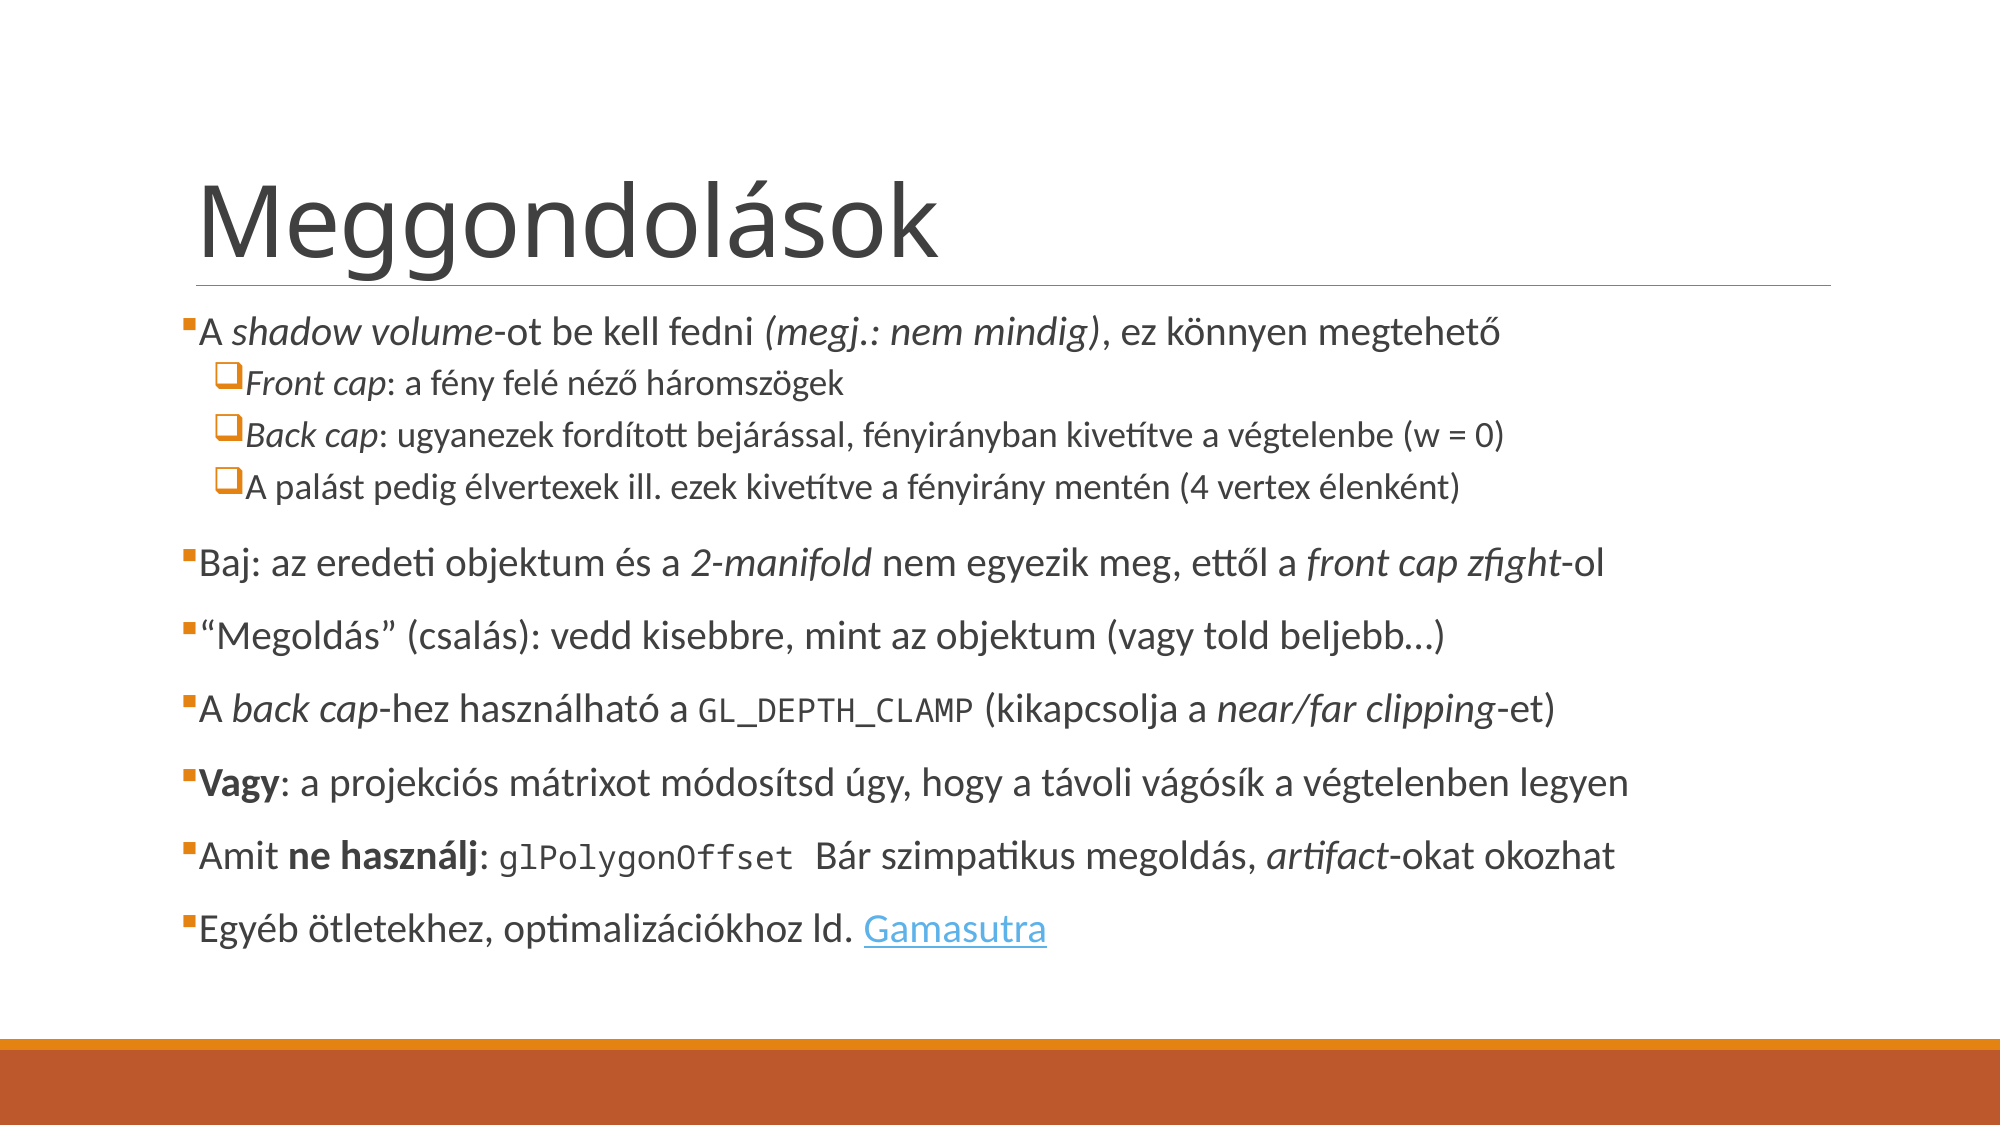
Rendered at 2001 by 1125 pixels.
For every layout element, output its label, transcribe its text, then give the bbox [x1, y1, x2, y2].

list A shadow volume-ot be kell fedni (megj.: nem mindig), ez könnyen megtehető Front cap: a fény felé néző háromszögek Back cap: ugyanezek fordított bejárással, fényirányban kivetítve a végtelenbe (w = 0) A palást pedig élvertexek ill. ezek kivetítve a fényirány mentén (4 vertex élenként) Baj: az eredeti objektum és a 2-manifold nem egyezik meg, ettől a front cap zfight-ol “Megoldás” (csalás): vedd kisebbre, mint az objektum (vagy told beljebb…) A back cap-hez használható a GL_DEPTH_CLAMP (kikapcsolja a near/far clipping-et) Vagy: a projekciós mátrixot módosítsd úgy, hogy a távoli vágósík a végtelenben legyen Amit ne használj: glPolygonOffset Bár szimpatikus megoldás, artifact-okat okozhat Egyéb ötletekhez, optimalizációkhoz ld. Gamasutra [180, 302, 1830, 963]
title Meggondolások [180, 47, 1830, 285]
